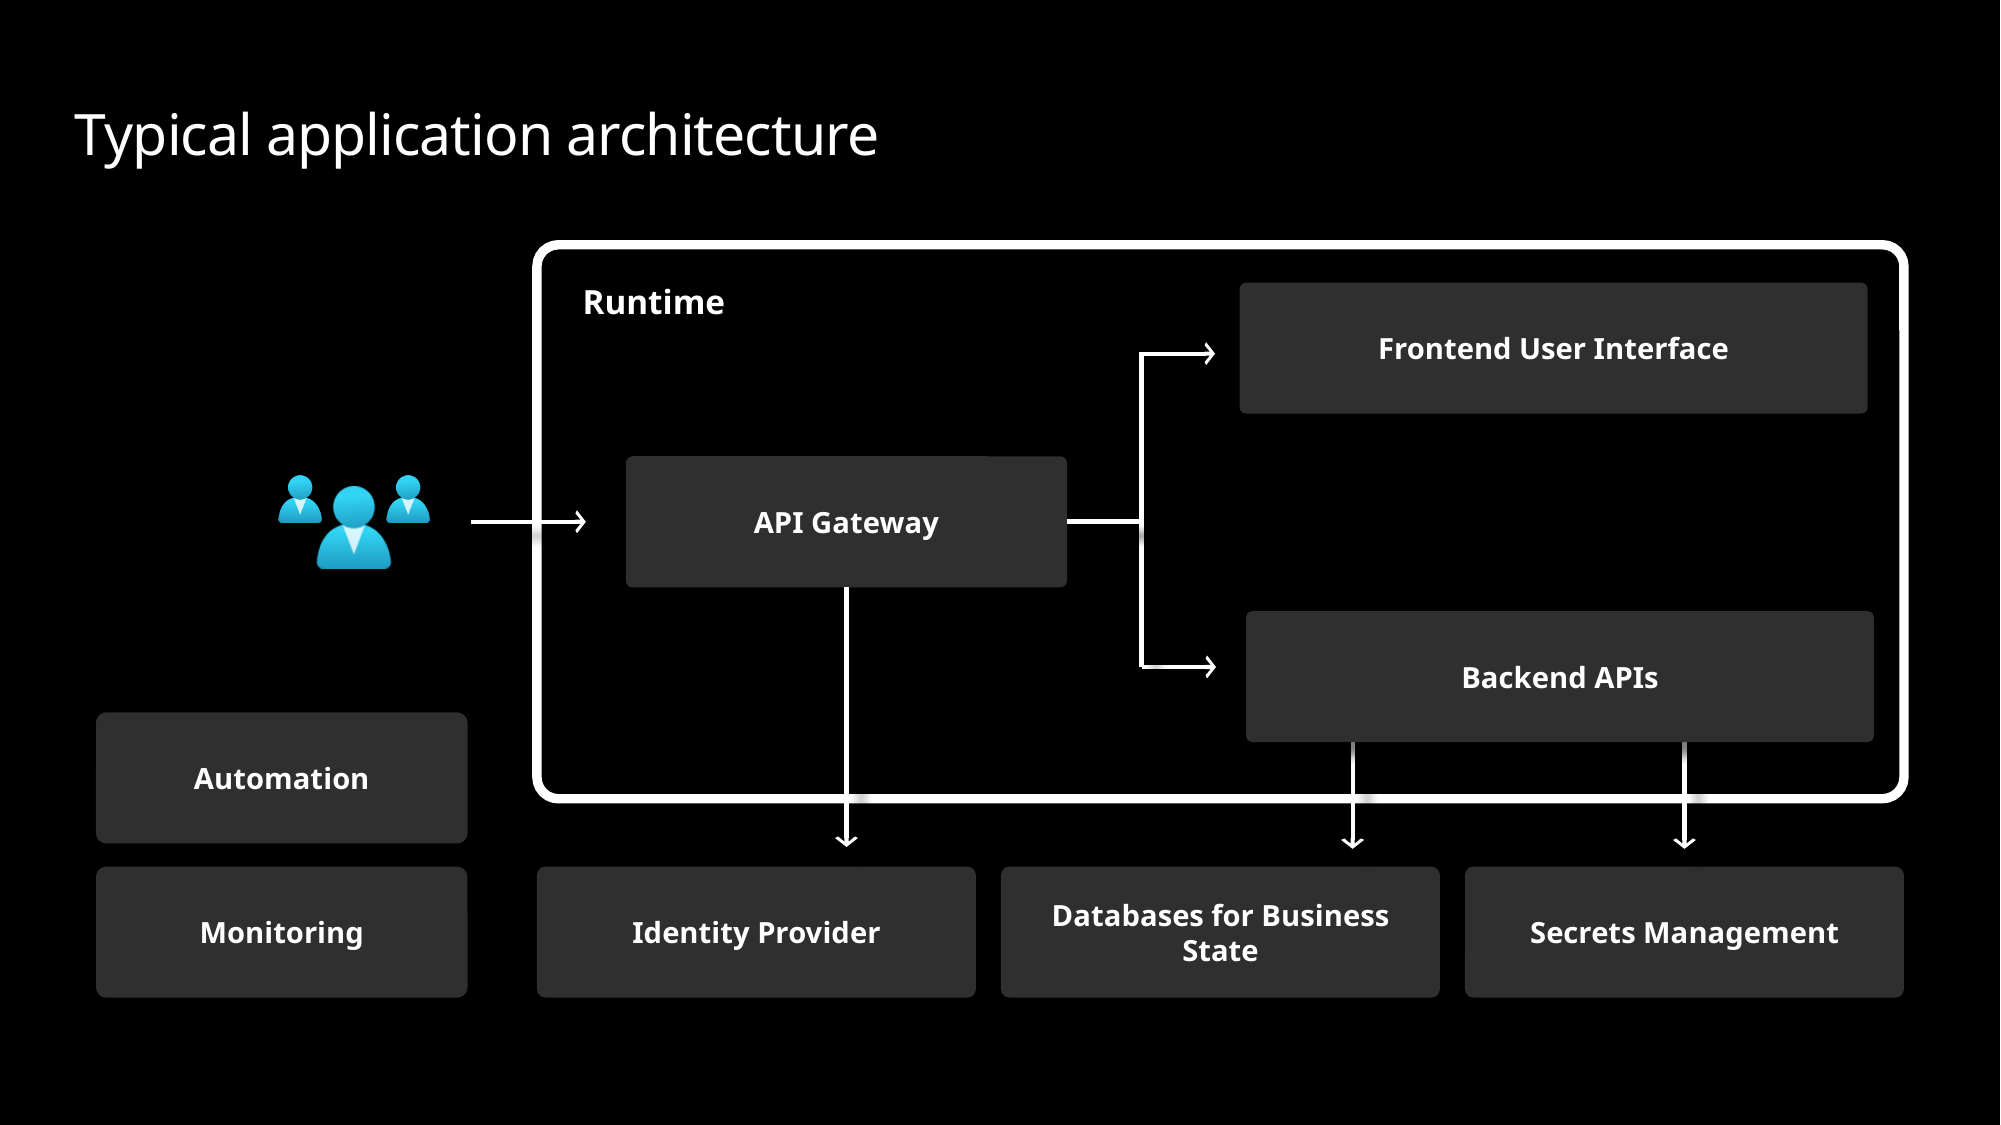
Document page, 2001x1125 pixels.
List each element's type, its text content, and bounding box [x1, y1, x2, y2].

text_box Automation [95, 712, 468, 844]
text_box Monitoring [96, 866, 468, 998]
text_box Backend APIs [1246, 611, 1875, 743]
text_box Frontend User Interface [1239, 282, 1868, 414]
text_box Secrets Management [1464, 866, 1904, 998]
text_box Identity Provider [536, 866, 976, 998]
text_box Runtime [567, 273, 889, 329]
text_box Databases for Business State [1000, 866, 1440, 998]
text_box API Gateway [625, 456, 1068, 588]
text_box [536, 244, 1904, 799]
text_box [276, 475, 432, 569]
title Typical application architecture [74, 101, 1930, 168]
